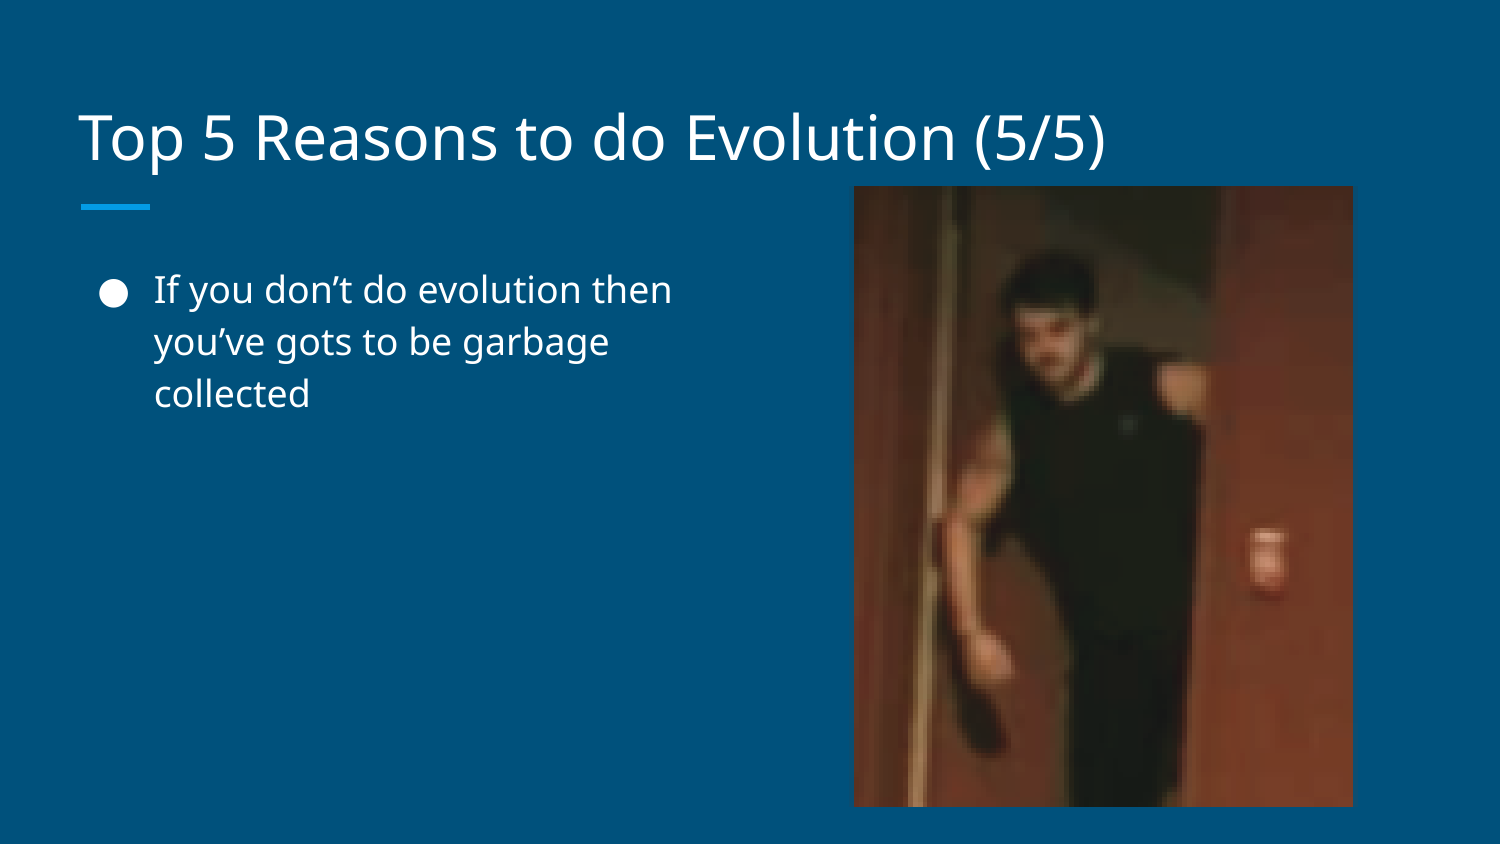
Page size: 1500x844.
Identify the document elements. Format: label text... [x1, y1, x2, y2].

picture [850, 187, 1357, 806]
title Top 5 Reasons to do Evolution (5/5) [63, 75, 1437, 188]
list If you don’t do evolution then you’ve gots to be garbage collected [63, 244, 786, 750]
